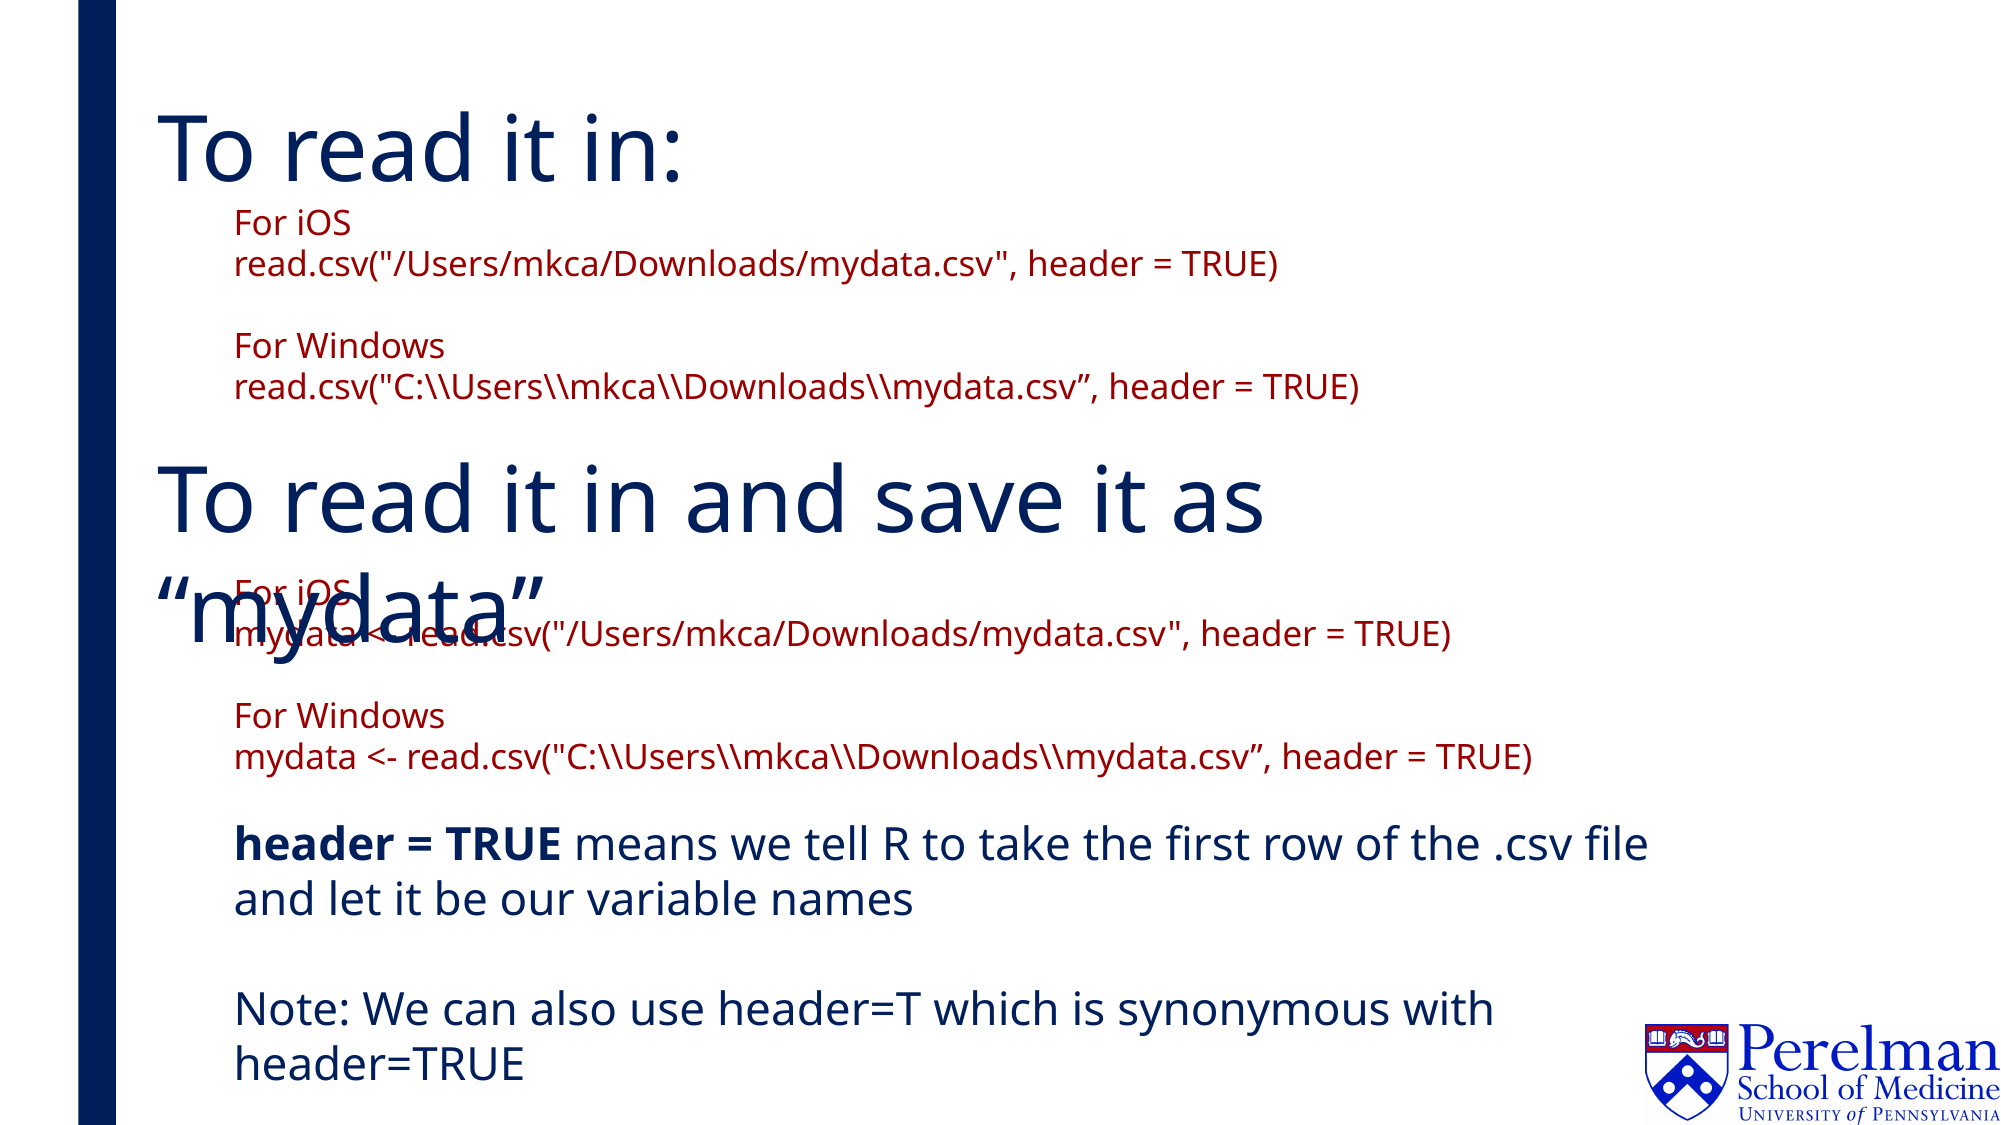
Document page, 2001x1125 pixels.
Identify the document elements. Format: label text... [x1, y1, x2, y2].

text_box To read it in and save it as “mydata” [156, 440, 1638, 661]
text_box header = TRUE means we tell R to take the first row of the .csv file and let it be our variable names Note: We can also use header=T which is synonymous with header=TRUE [231, 814, 1714, 1090]
picture [1645, 1024, 2000, 1125]
text_box For iOS read.csv("/Users/mkca/Downloads/mydata.csv", header = TRUE) For Windows read.csv("C:\\Users\\mkca\\Downloads\\mydata.csv”, header = TRUE) For iOS mydata <- read.csv("/Users/mkca/Downloads/mydata.csv", header = TRUE) For Windows mydata <- read.csv("C:\\Users\\mkca\\Downloads\\mydata.csv”, header = TRUE) [232, 201, 1922, 859]
title To read it in: [156, 89, 1189, 278]
